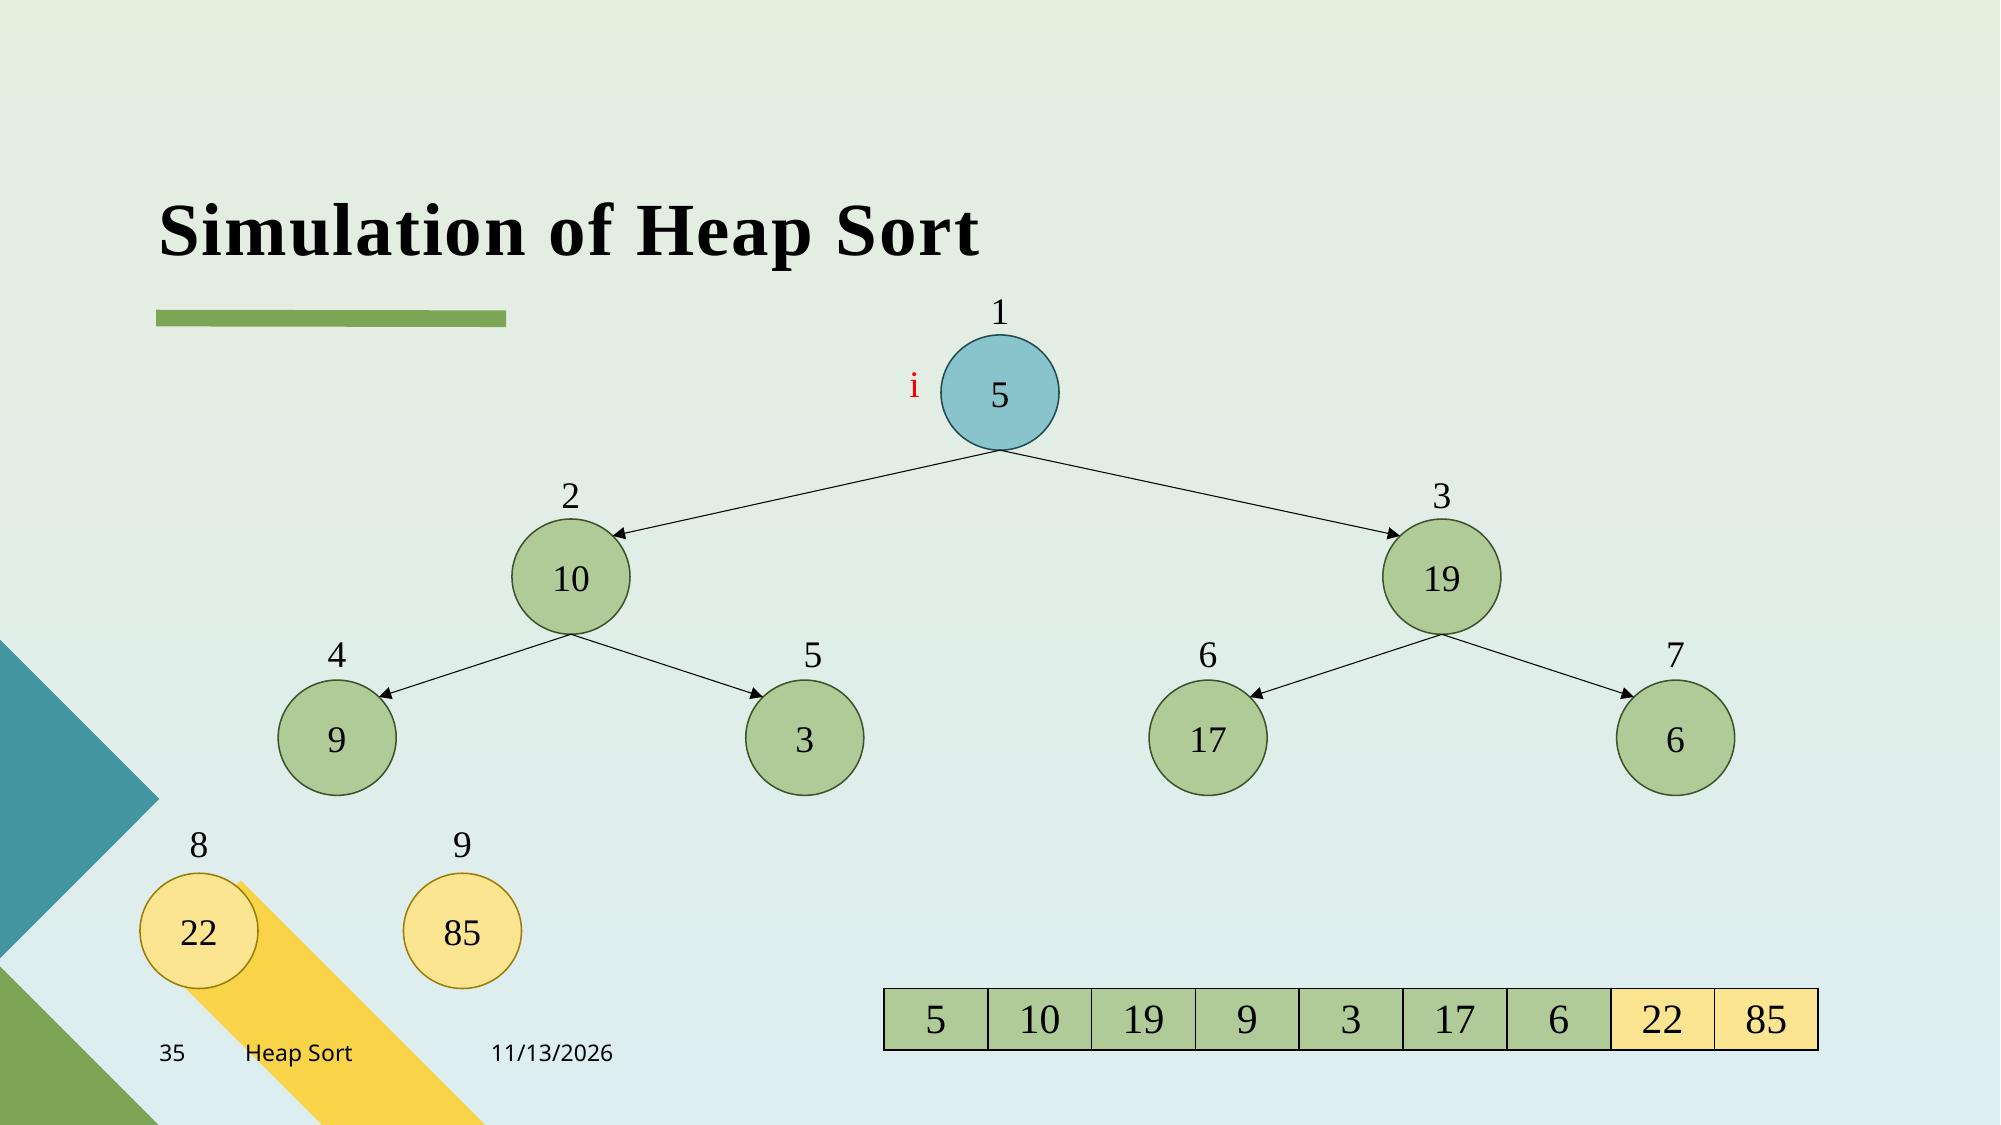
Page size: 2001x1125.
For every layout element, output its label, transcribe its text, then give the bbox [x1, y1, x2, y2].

text_box 5 [774, 625, 852, 681]
text_box 8 [160, 815, 238, 871]
table_header 3 [1300, 989, 1402, 1049]
table_header 5 [885, 989, 987, 1049]
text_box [999, 450, 1401, 536]
slide_number 35 [159, 1038, 246, 1080]
table_header 9 [1196, 989, 1298, 1049]
title Simulation of Heap Sort [158, 195, 1634, 272]
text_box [570, 634, 763, 698]
text_box 22 [139, 873, 259, 989]
text_box 9 [278, 681, 397, 796]
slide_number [491, 1038, 707, 1080]
text_box 1 [961, 281, 1039, 337]
footer Heap Sort [246, 1038, 491, 1080]
table_header 85 [1715, 989, 1817, 1049]
text_box 6 [1616, 681, 1735, 796]
text_box 6 [1169, 625, 1247, 681]
text_box 85 [403, 873, 522, 989]
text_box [378, 634, 570, 698]
table_header 10 [989, 989, 1091, 1049]
text_box 19 [1382, 521, 1501, 634]
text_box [612, 450, 999, 536]
text_box 9 [423, 815, 502, 871]
table_header 19 [1092, 989, 1195, 1049]
text_box i [894, 352, 957, 413]
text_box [1441, 634, 1634, 698]
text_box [1249, 634, 1441, 698]
text_box 5 [944, 337, 1060, 450]
table_header 22 [1612, 989, 1714, 1049]
text_box 10 [511, 521, 631, 634]
text_box 2 [532, 465, 610, 521]
text_box 3 [745, 681, 864, 796]
text_box 3 [1403, 465, 1481, 521]
text_box 7 [1636, 625, 1715, 681]
table_header 17 [1404, 989, 1506, 1049]
table_header 6 [1508, 989, 1610, 1049]
text_box 4 [298, 625, 376, 681]
text_box 17 [1149, 681, 1268, 796]
